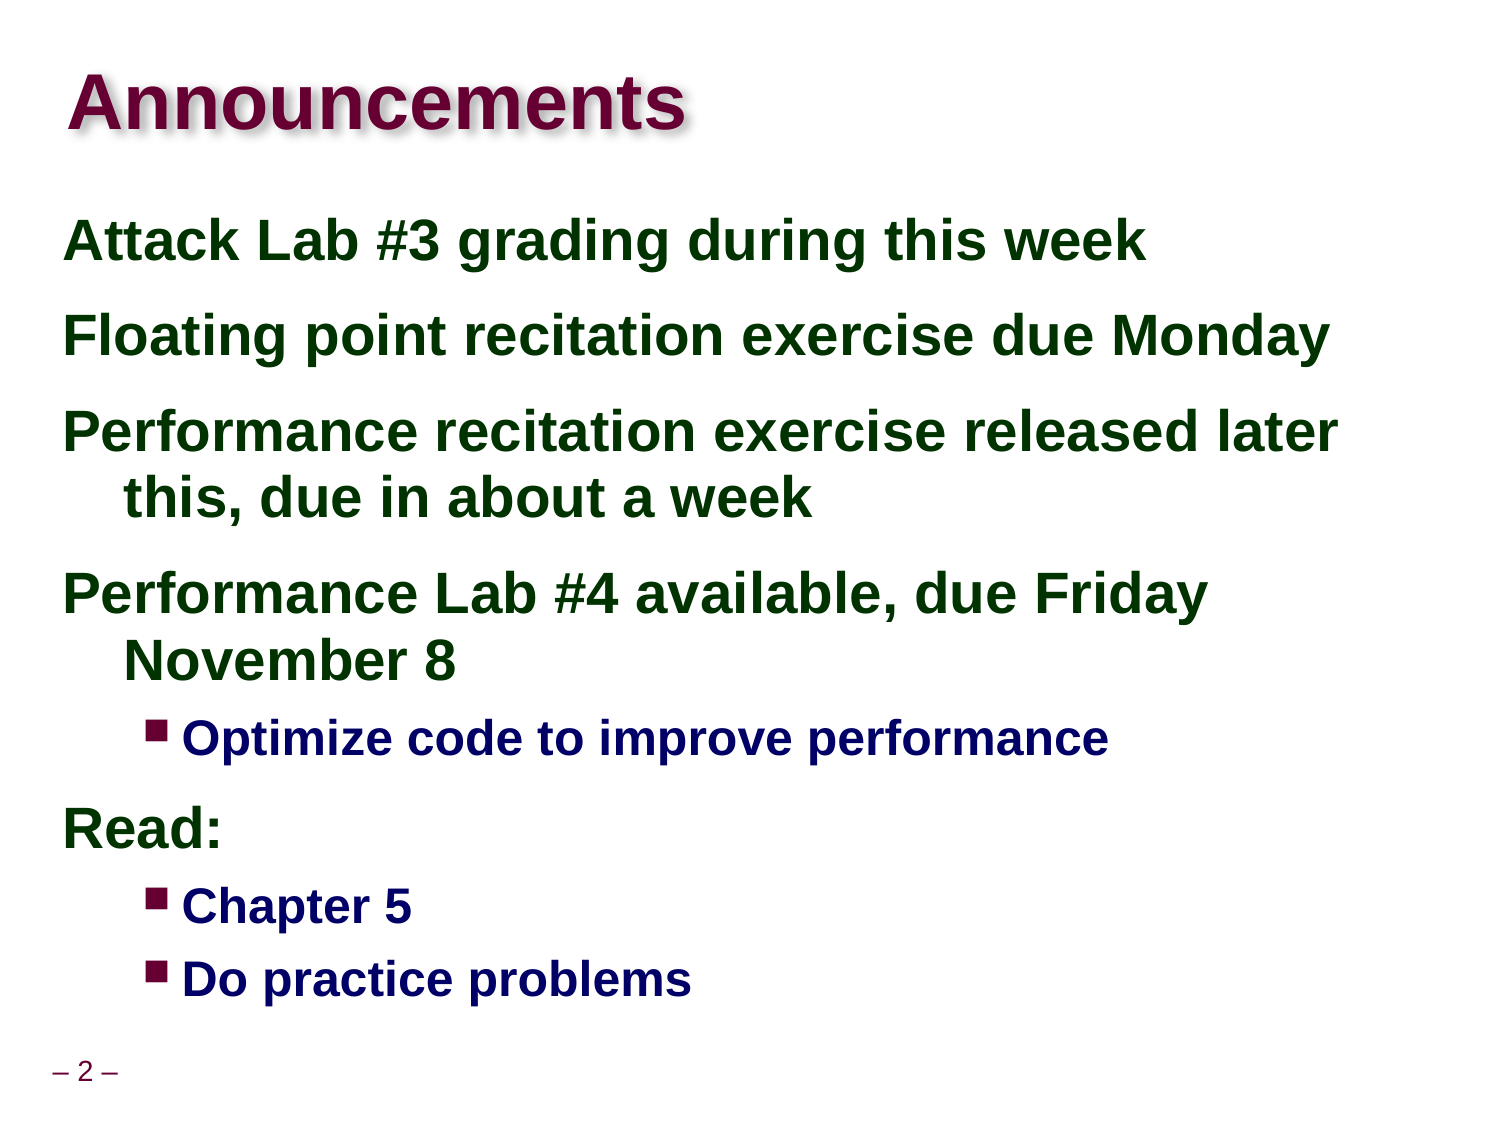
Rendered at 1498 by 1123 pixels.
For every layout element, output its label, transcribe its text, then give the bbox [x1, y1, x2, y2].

title Announcements [66, 40, 1495, 169]
list Attack Lab #3 grading during this week Floating point recitation exercise due Monday Performance recitation exercise released later this, due in about a week Performance Lab #4 available, due Friday November 8 Optimize code to improve performance Read: Chapter 5 Do practice problems [47, 199, 1409, 1056]
